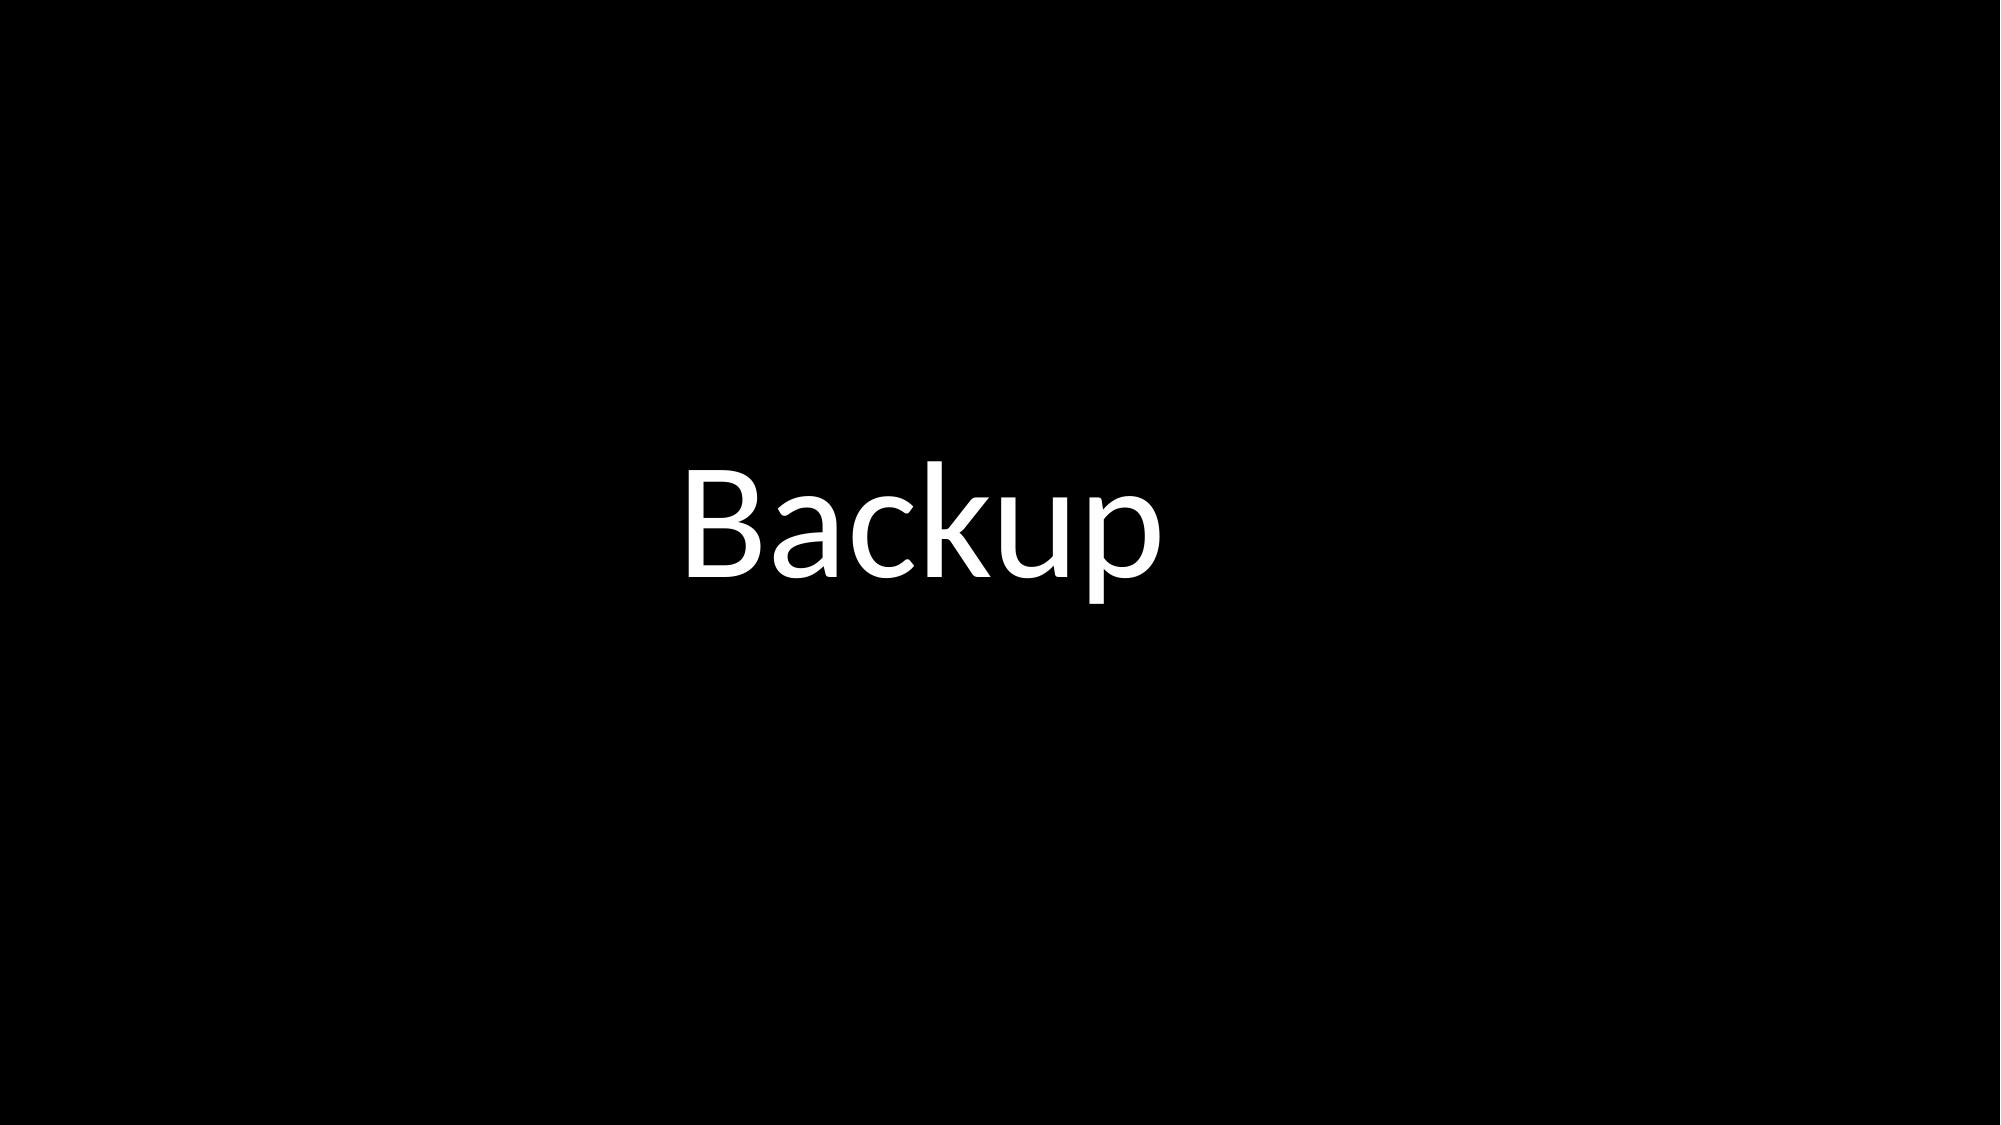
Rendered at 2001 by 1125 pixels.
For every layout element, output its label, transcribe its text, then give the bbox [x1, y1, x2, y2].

title Backup [662, 415, 1446, 633]
